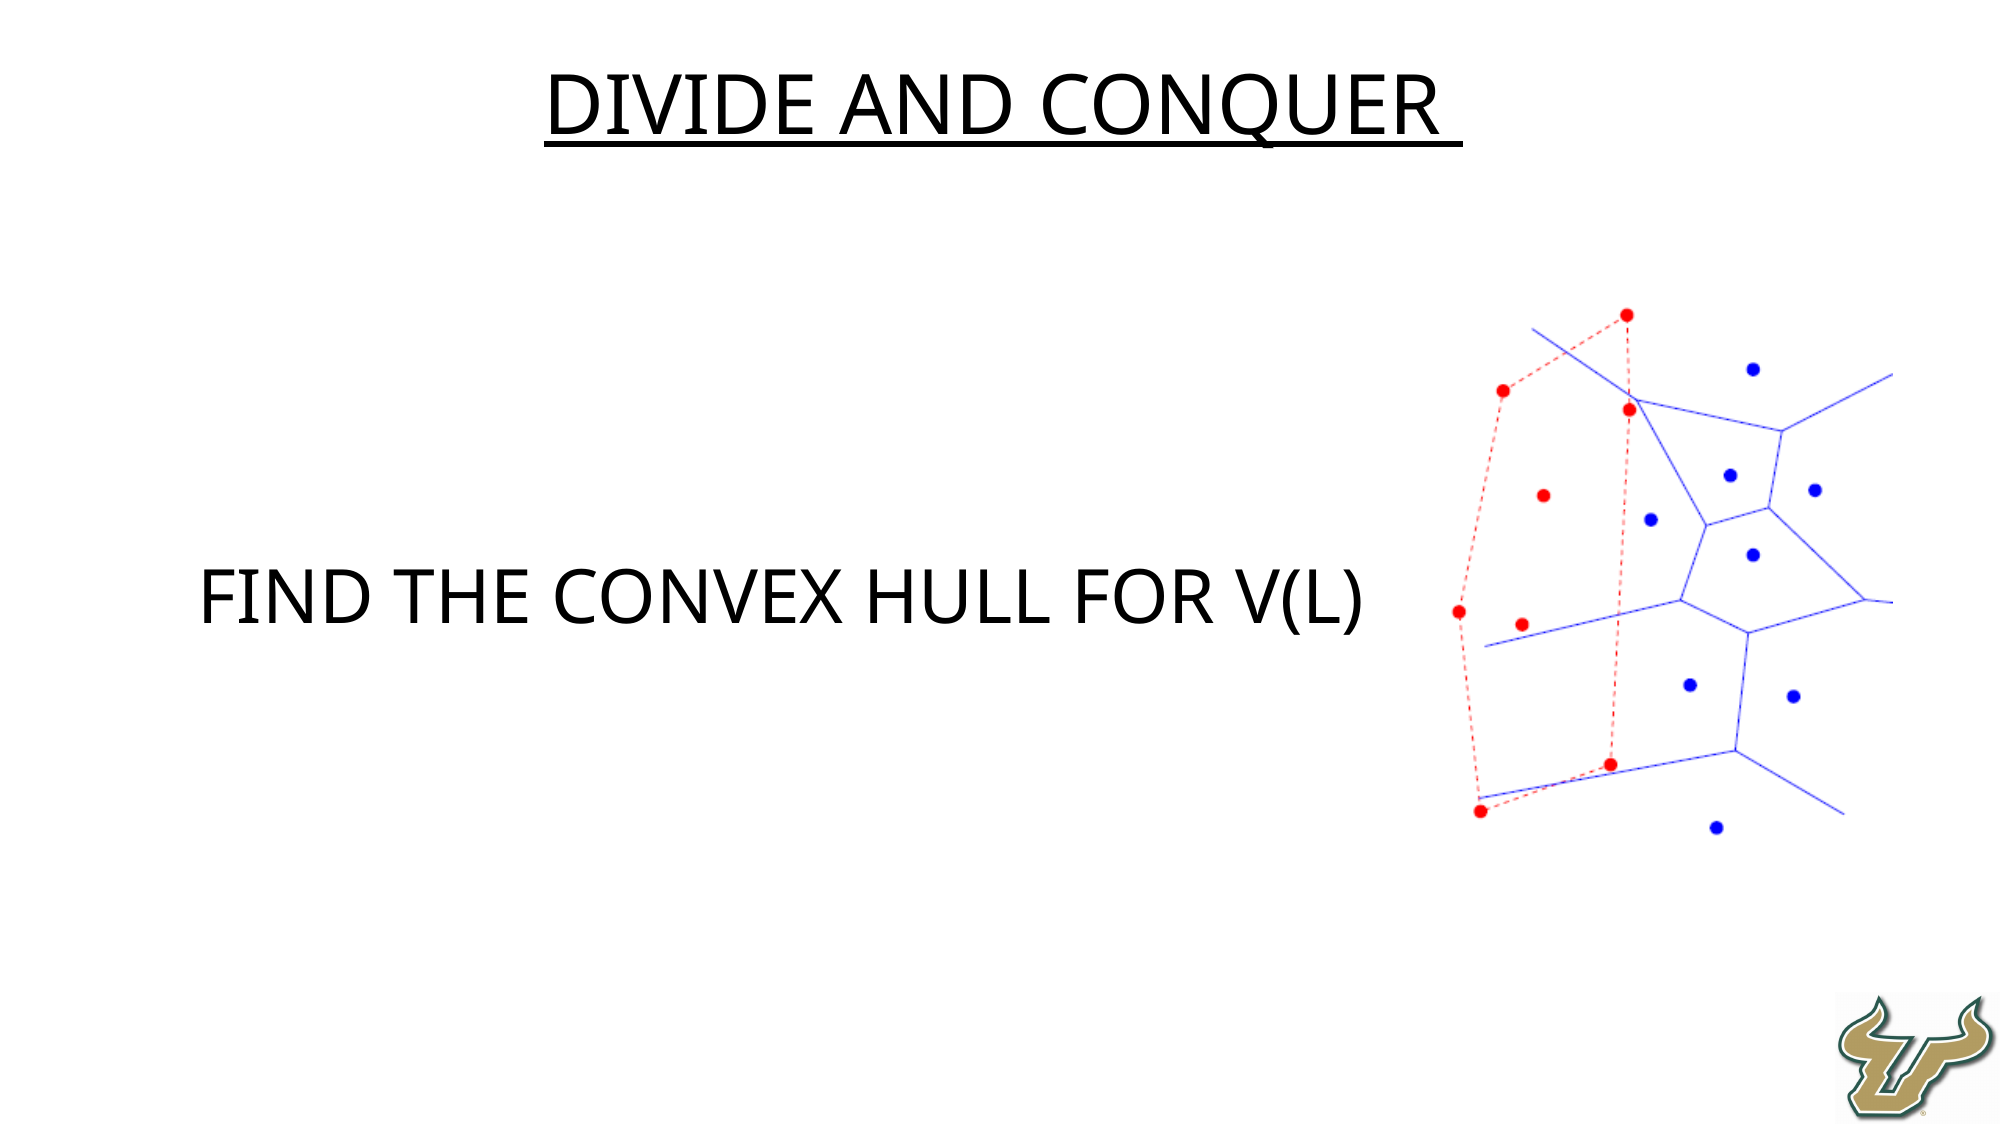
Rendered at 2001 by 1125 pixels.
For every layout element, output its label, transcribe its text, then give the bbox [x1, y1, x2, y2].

picture [1386, 300, 1893, 887]
list Find the convex hull for V(L) [107, 197, 1893, 990]
list Divide and Conquer [261, 43, 1739, 172]
picture [1835, 992, 2000, 1124]
